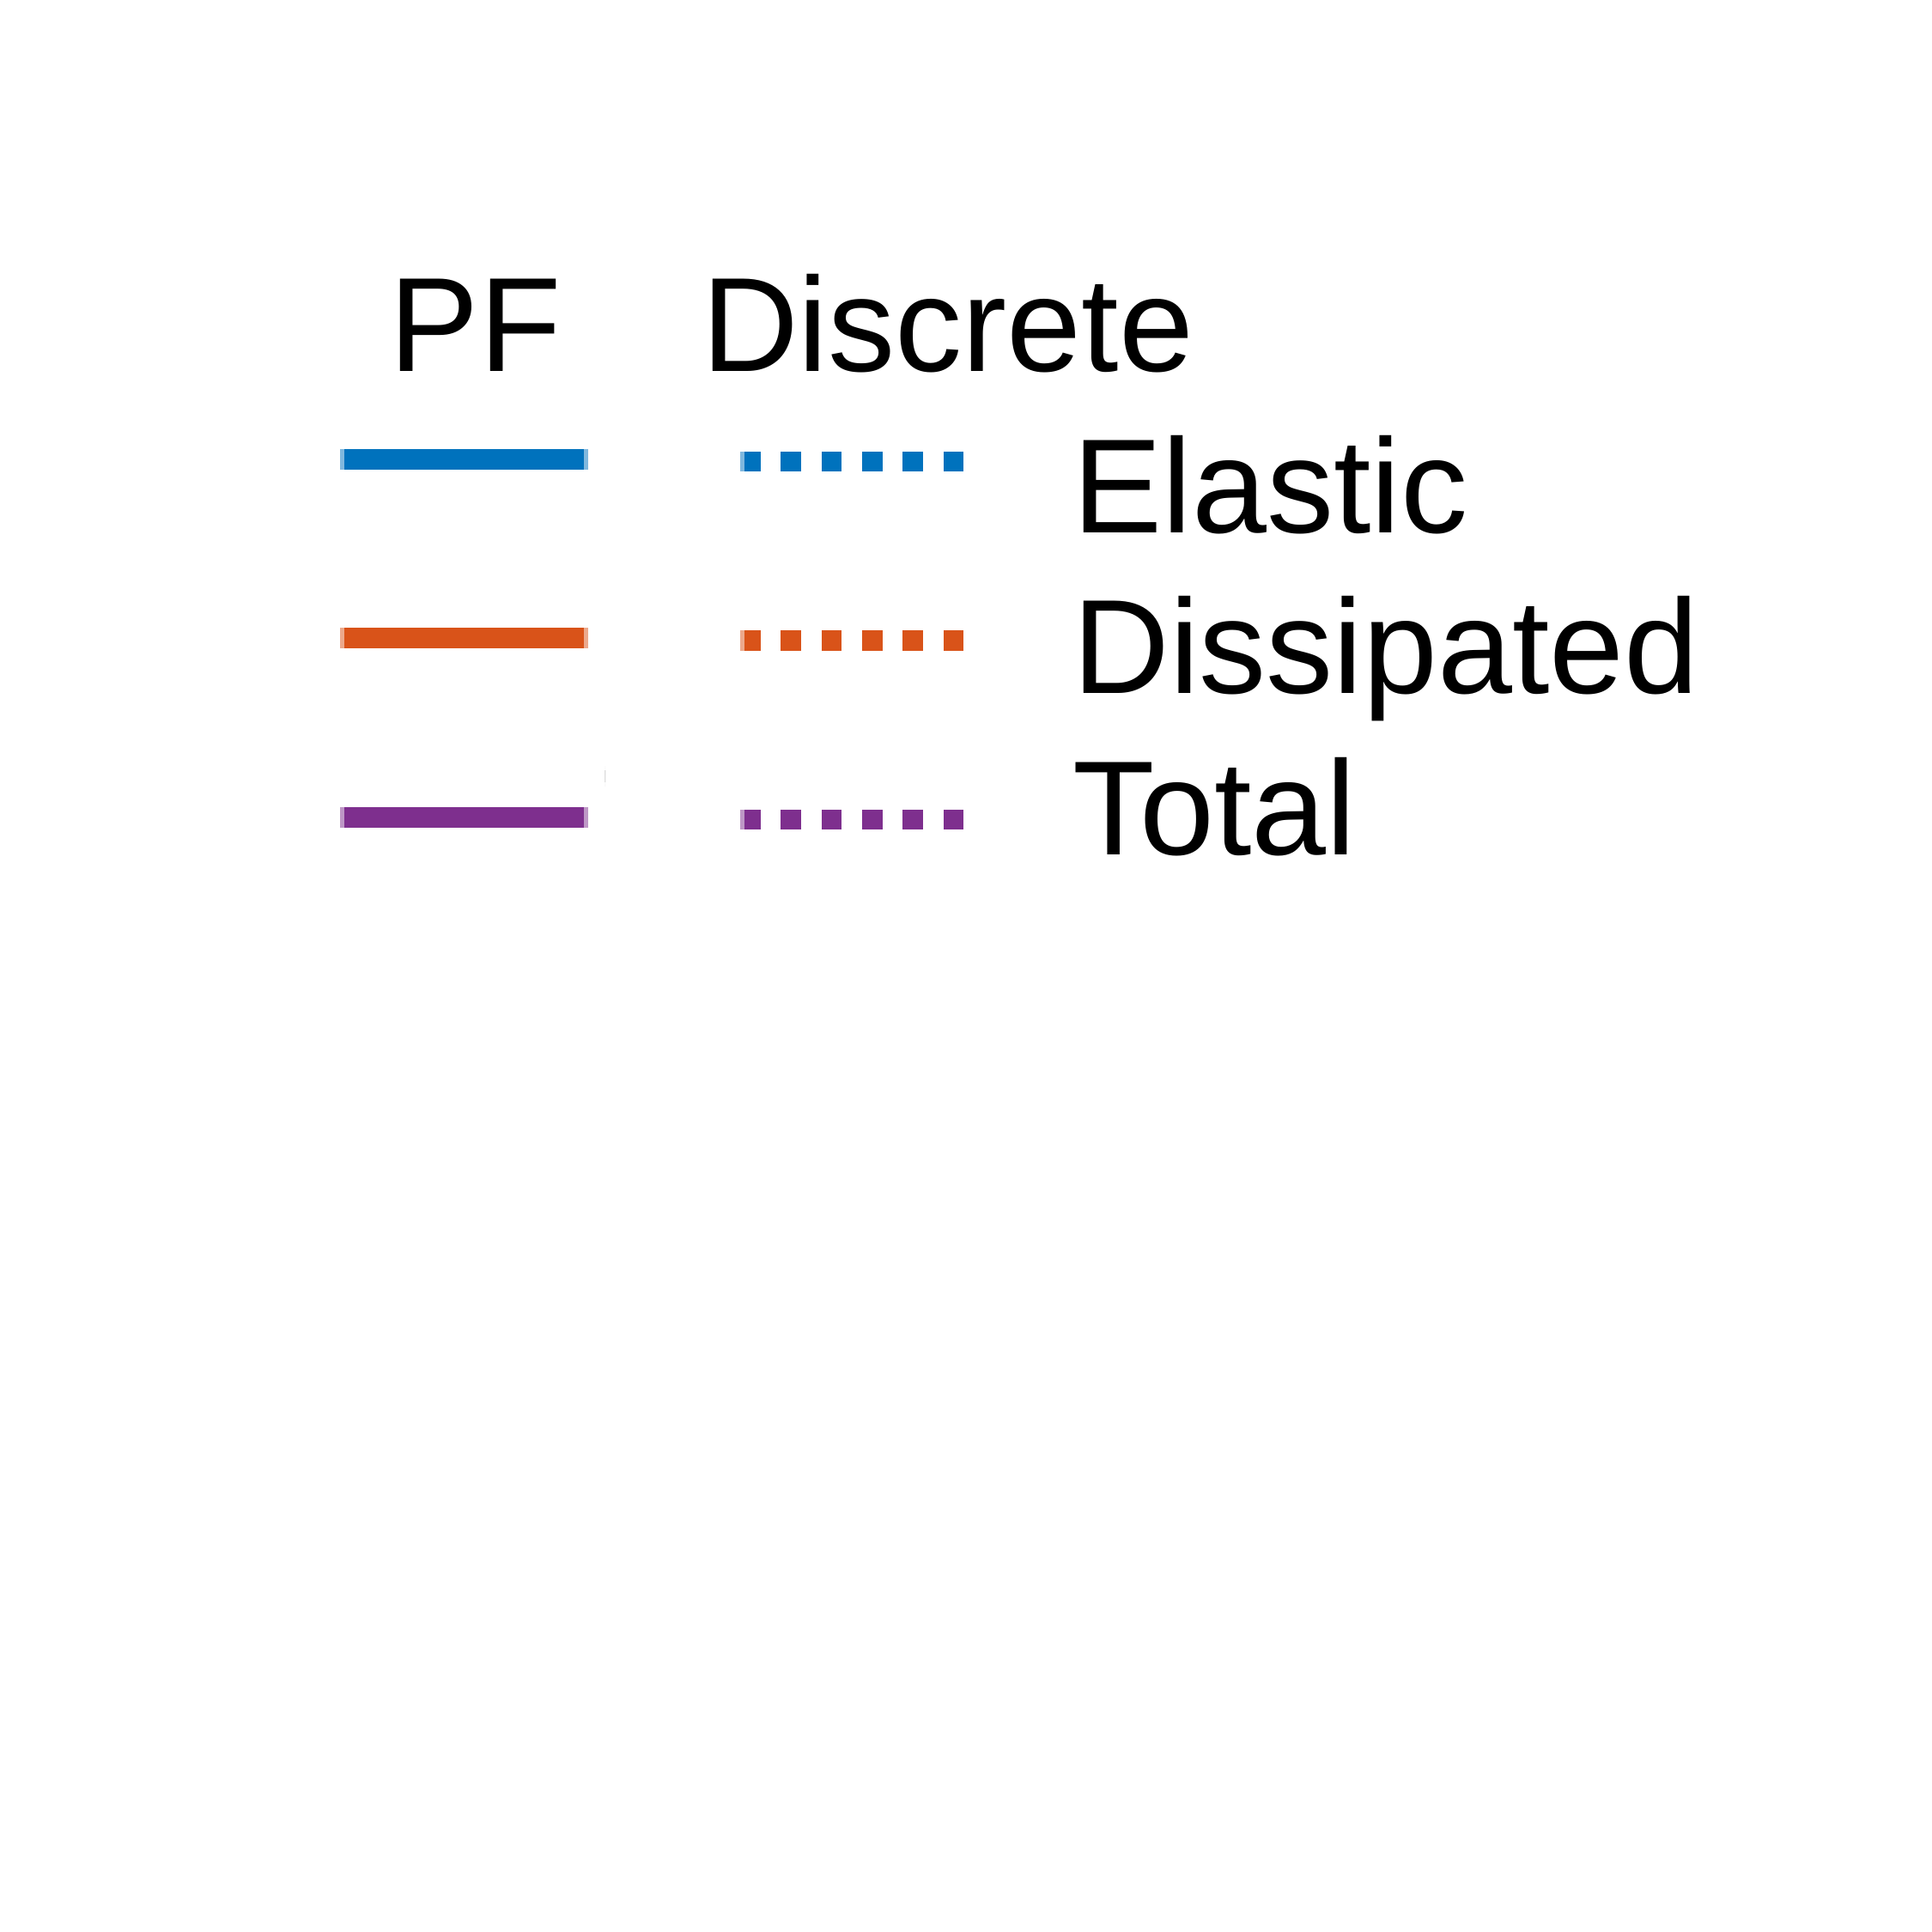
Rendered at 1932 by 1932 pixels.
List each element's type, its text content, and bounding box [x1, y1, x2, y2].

picture [334, 385, 606, 878]
text_box PF Discrete [302, 231, 1230, 405]
picture [731, 404, 984, 896]
text_box Elastic Dissipated Total [1060, 392, 1797, 888]
